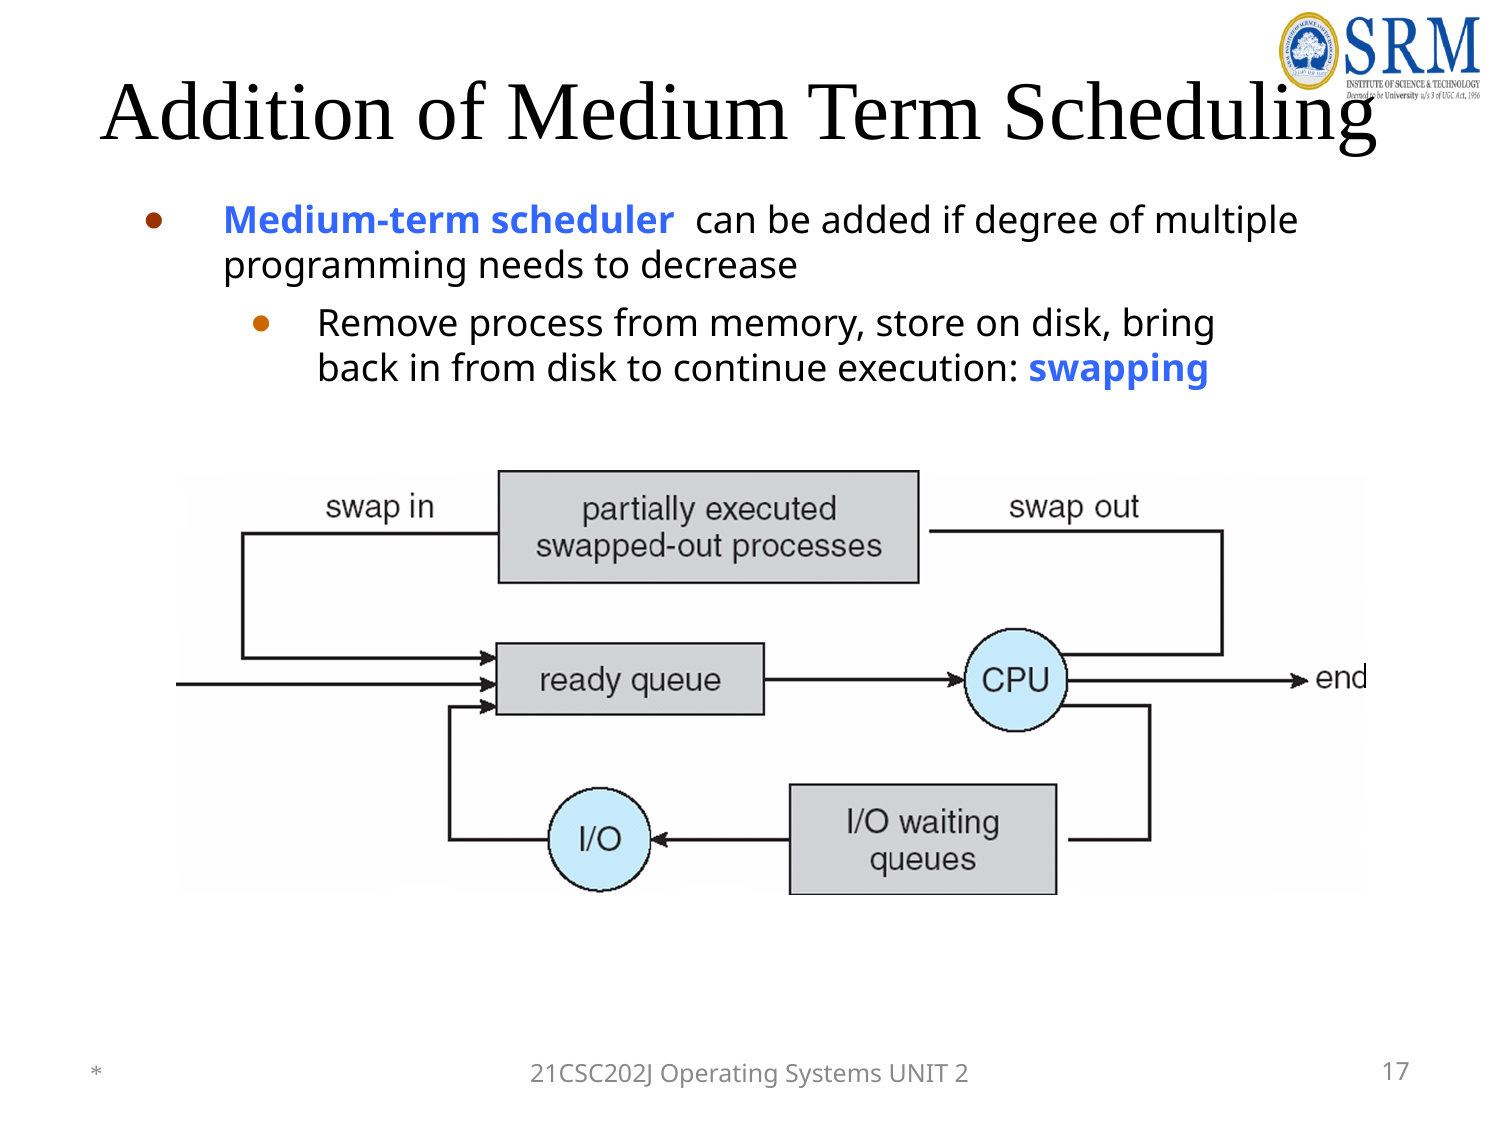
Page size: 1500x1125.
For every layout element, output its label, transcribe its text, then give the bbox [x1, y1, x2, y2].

picture [1279, 12, 1480, 100]
text_box 17 [1074, 1042, 1425, 1103]
text_box Medium-term scheduler can be added if degree of multiple programming needs to decrease Remove process from memory, store on disk, bring back in from disk to continue execution: swapping [132, 190, 1314, 428]
title Addition of Medium Term Scheduling [64, 59, 1415, 154]
picture [168, 463, 1372, 902]
text_box * [75, 1042, 425, 1103]
text_box 21CSC202J Operating Systems UNIT 2 [512, 1042, 988, 1103]
